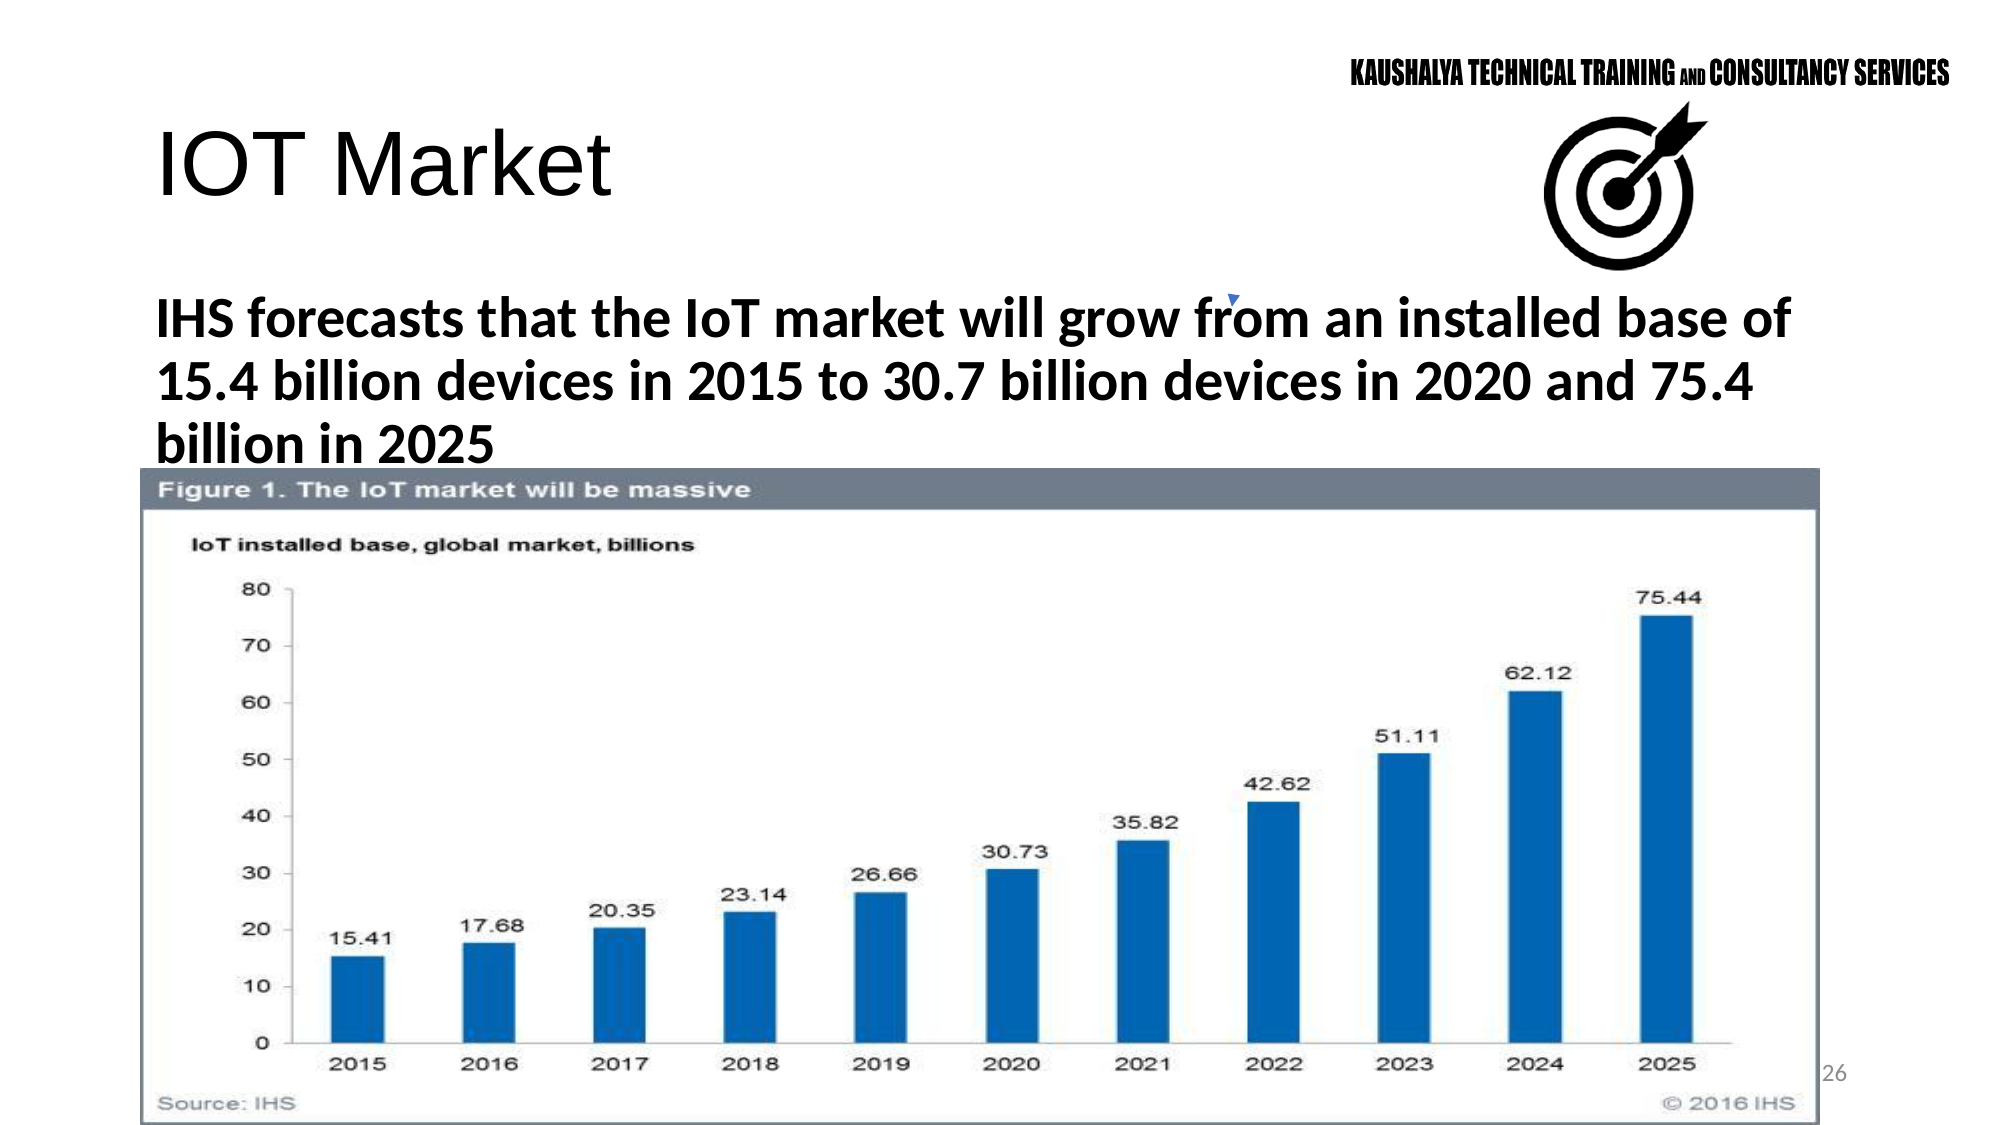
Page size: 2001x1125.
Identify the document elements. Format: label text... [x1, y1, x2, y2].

picture [1320, 33, 1976, 280]
list IHS forecasts that the IoT market will grow from an installed base of 15.4 billion devices in 2015 to 30.7 billion devices in 2020 and 75.4 billion in 2025 [140, 280, 1863, 1014]
title IOT Market [140, 53, 1320, 278]
picture [139, 468, 1820, 1125]
slide_number 26 [1820, 1041, 1863, 1103]
